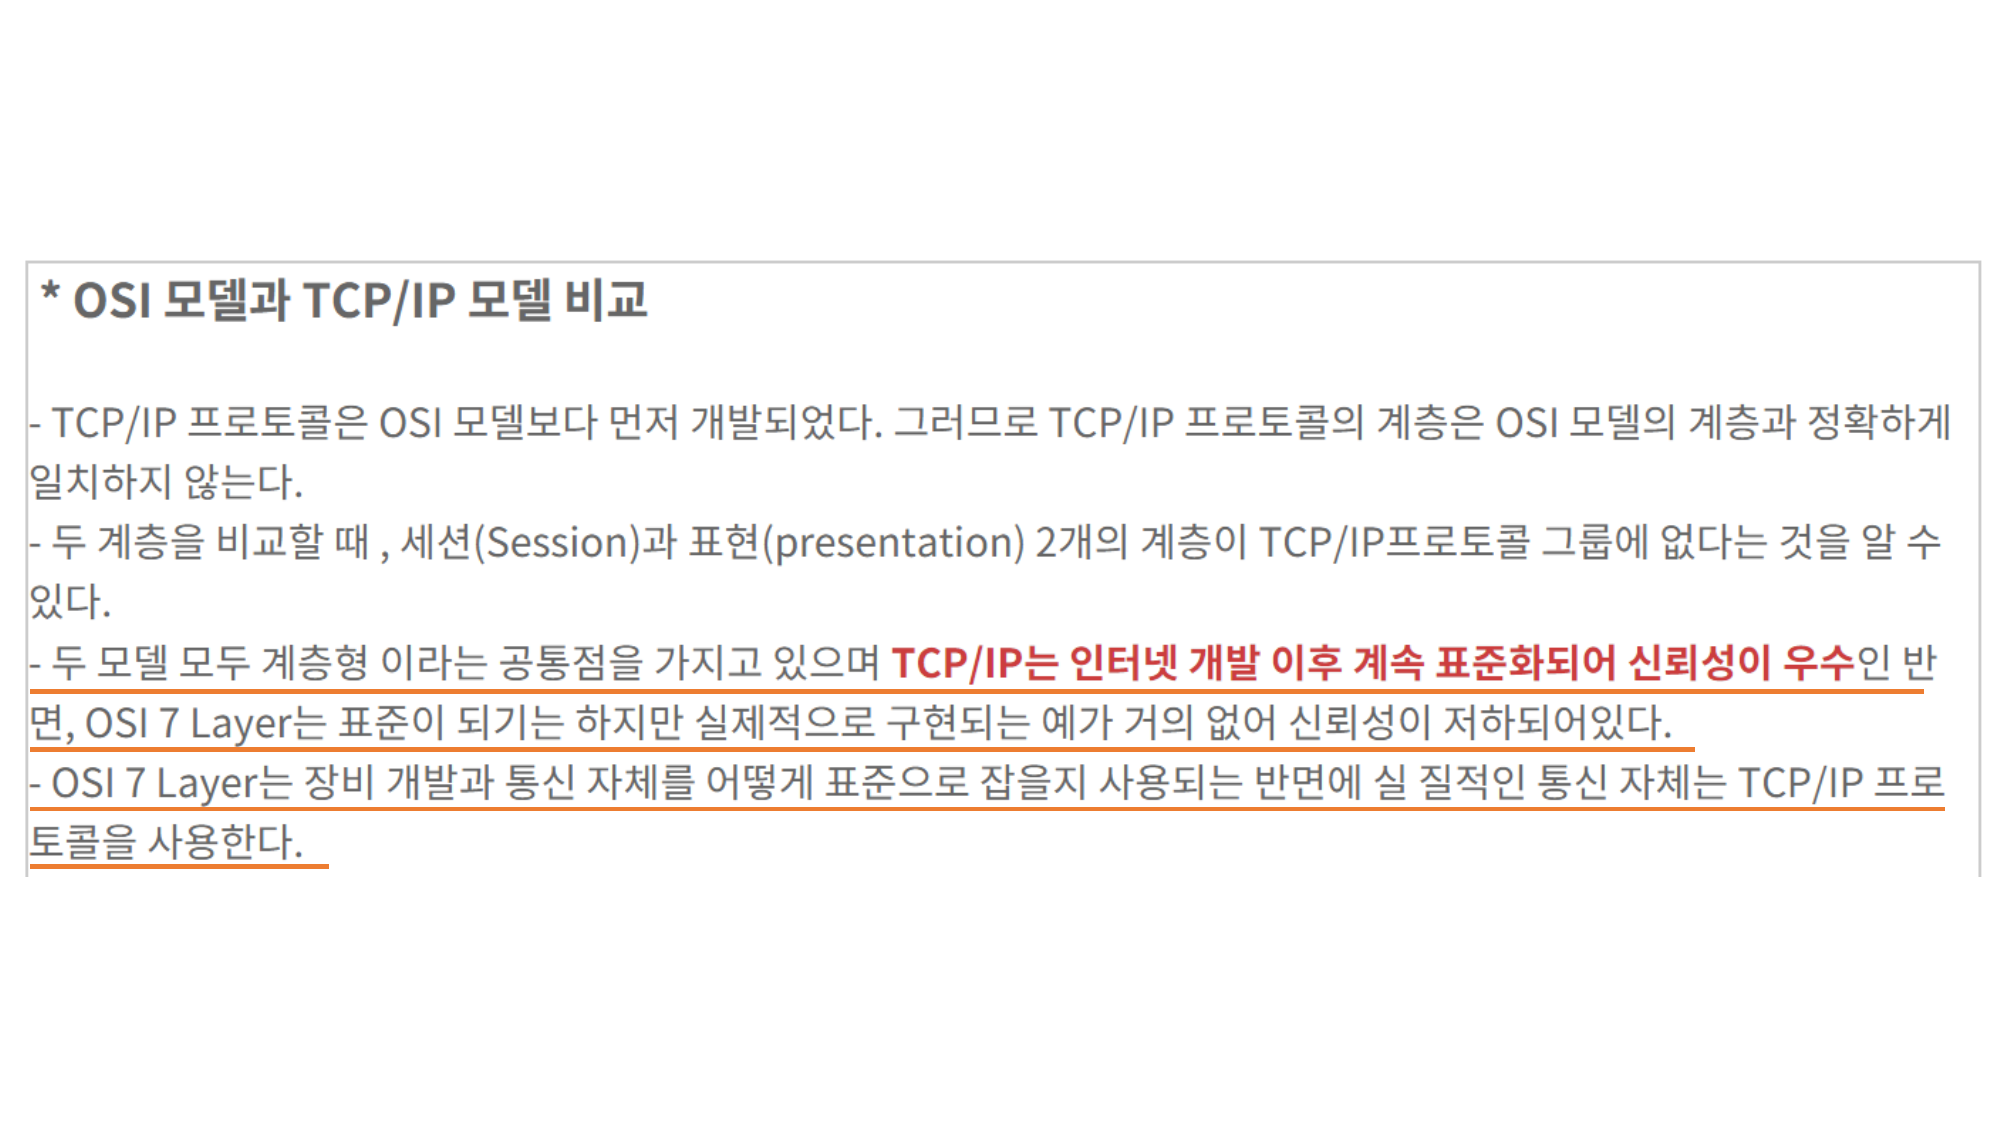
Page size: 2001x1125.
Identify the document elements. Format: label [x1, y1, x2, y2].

picture [0, 248, 2000, 877]
